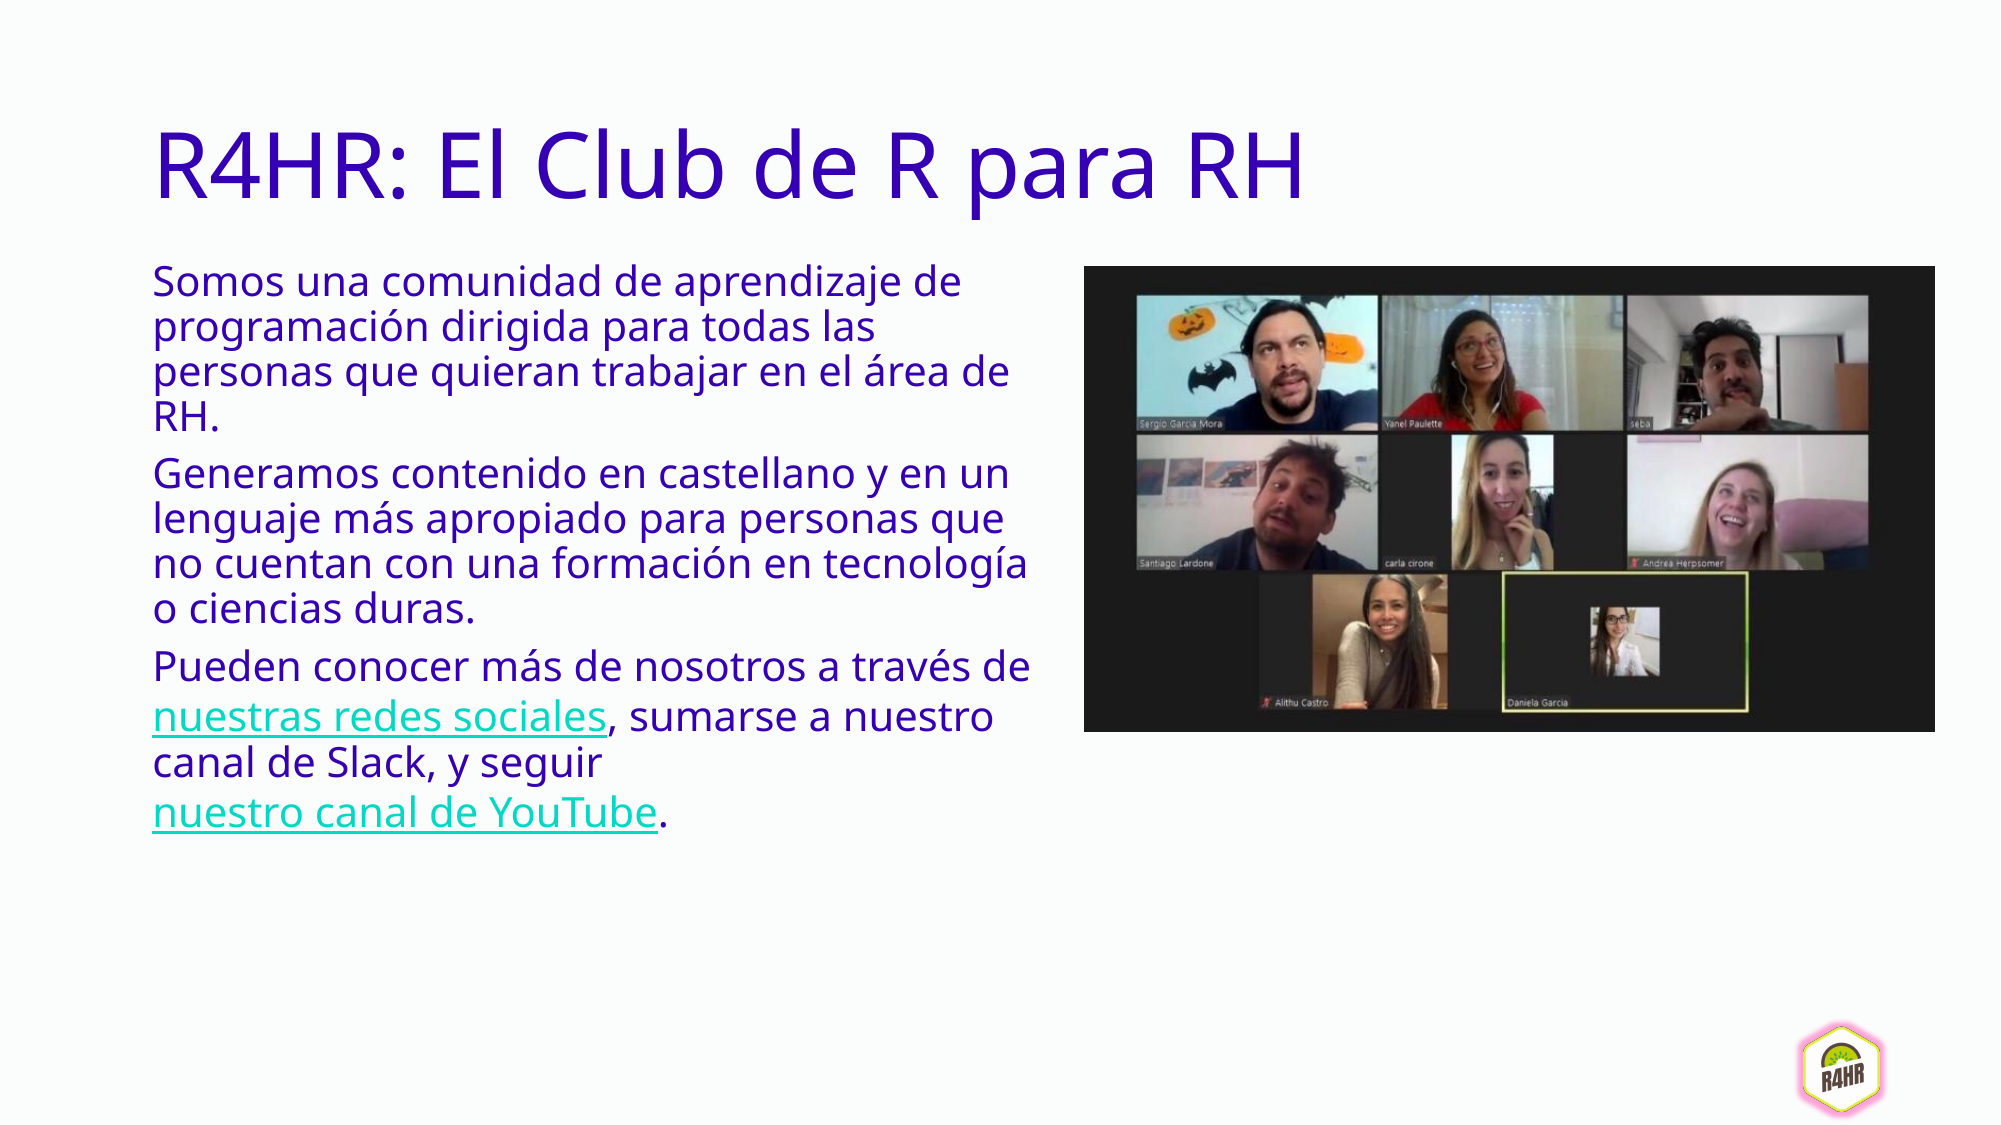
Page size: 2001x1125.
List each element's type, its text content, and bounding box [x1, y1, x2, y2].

title R4HR: El Club de R para RH [137, 59, 1863, 278]
list Somos una comunidad de aprendizaje de programación dirigida para todas las personas que quieran trabajar en el área de RH. Generamos contenido en castellano y en un lenguaje más apropiado para personas que no cuentan con una formación en tecnología o ciencias duras. Pueden conocer más de nosotros a través de nuestras redes sociales, sumarse a nuestro canal de Slack, y seguir nuestro canal de YouTube. [137, 252, 1070, 1028]
picture [1786, 1014, 1897, 1125]
picture [1084, 266, 1935, 732]
